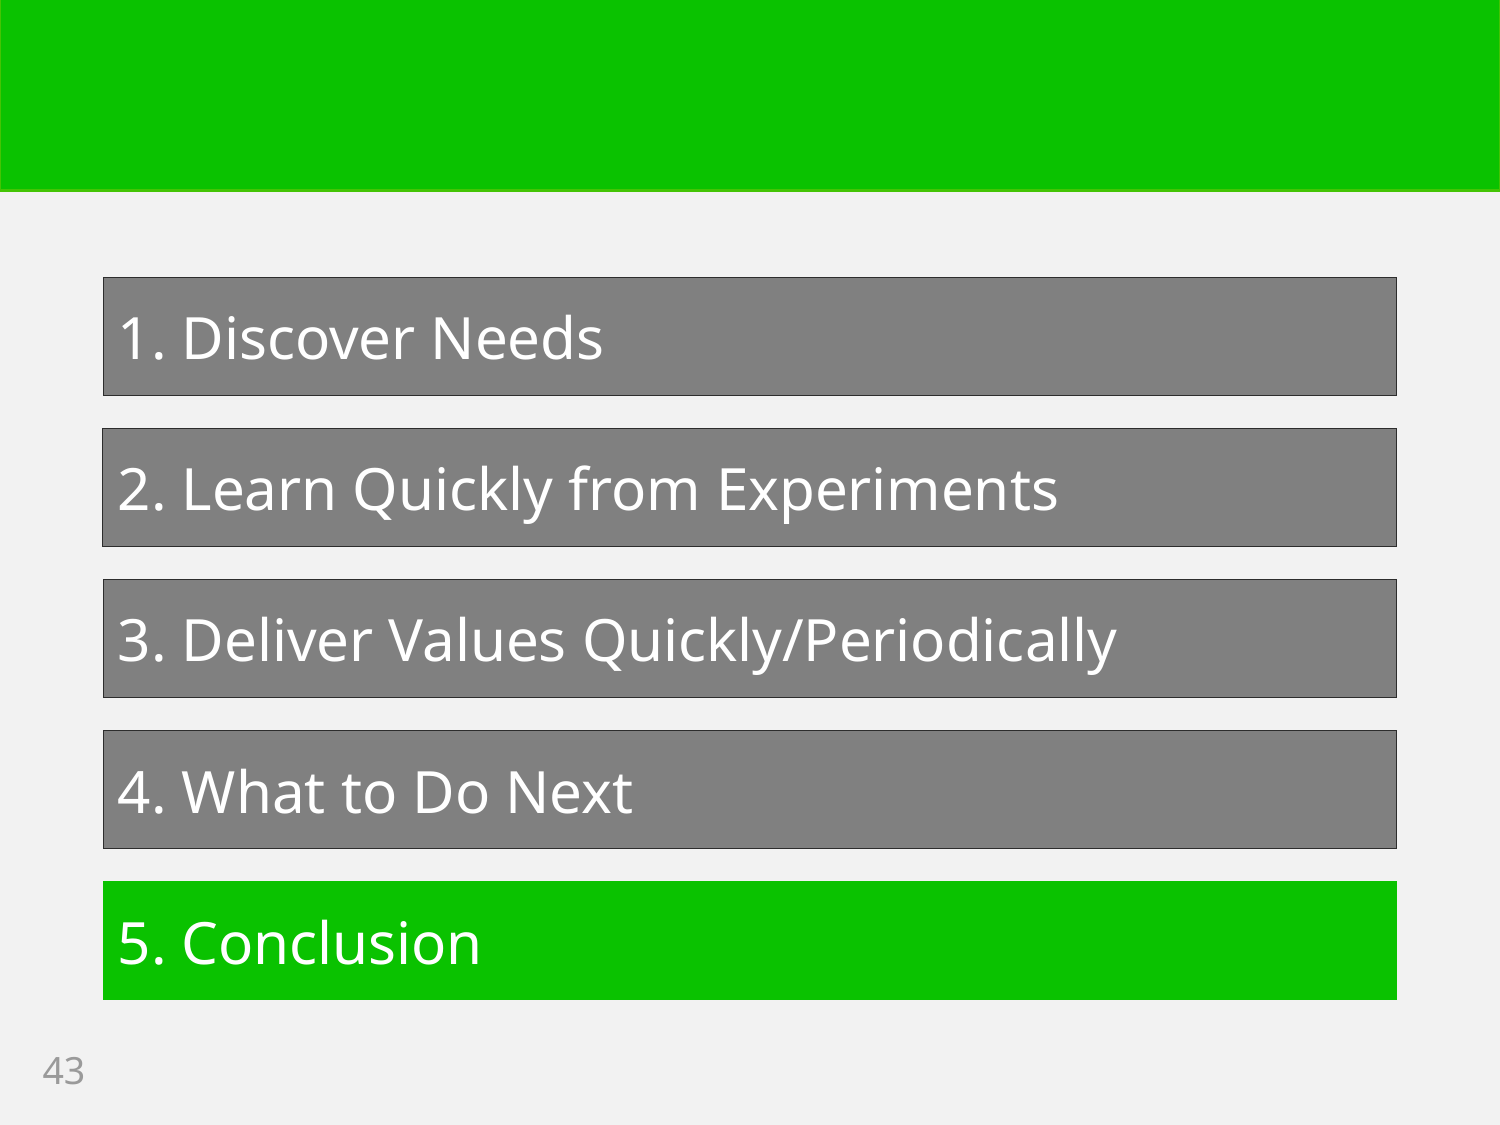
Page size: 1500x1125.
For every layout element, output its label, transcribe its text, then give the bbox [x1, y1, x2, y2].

text_box 4. What to Do Next [103, 730, 1397, 849]
text_box 2. Learn Quickly from Experiments [102, 428, 1397, 547]
text_box 5. Conclusion [103, 881, 1397, 1000]
slide_number 43 [27, 1042, 146, 1102]
text_box 3. Deliver Values Quickly/Periodically [103, 579, 1397, 698]
text_box 1. Discover Needs [103, 277, 1397, 396]
